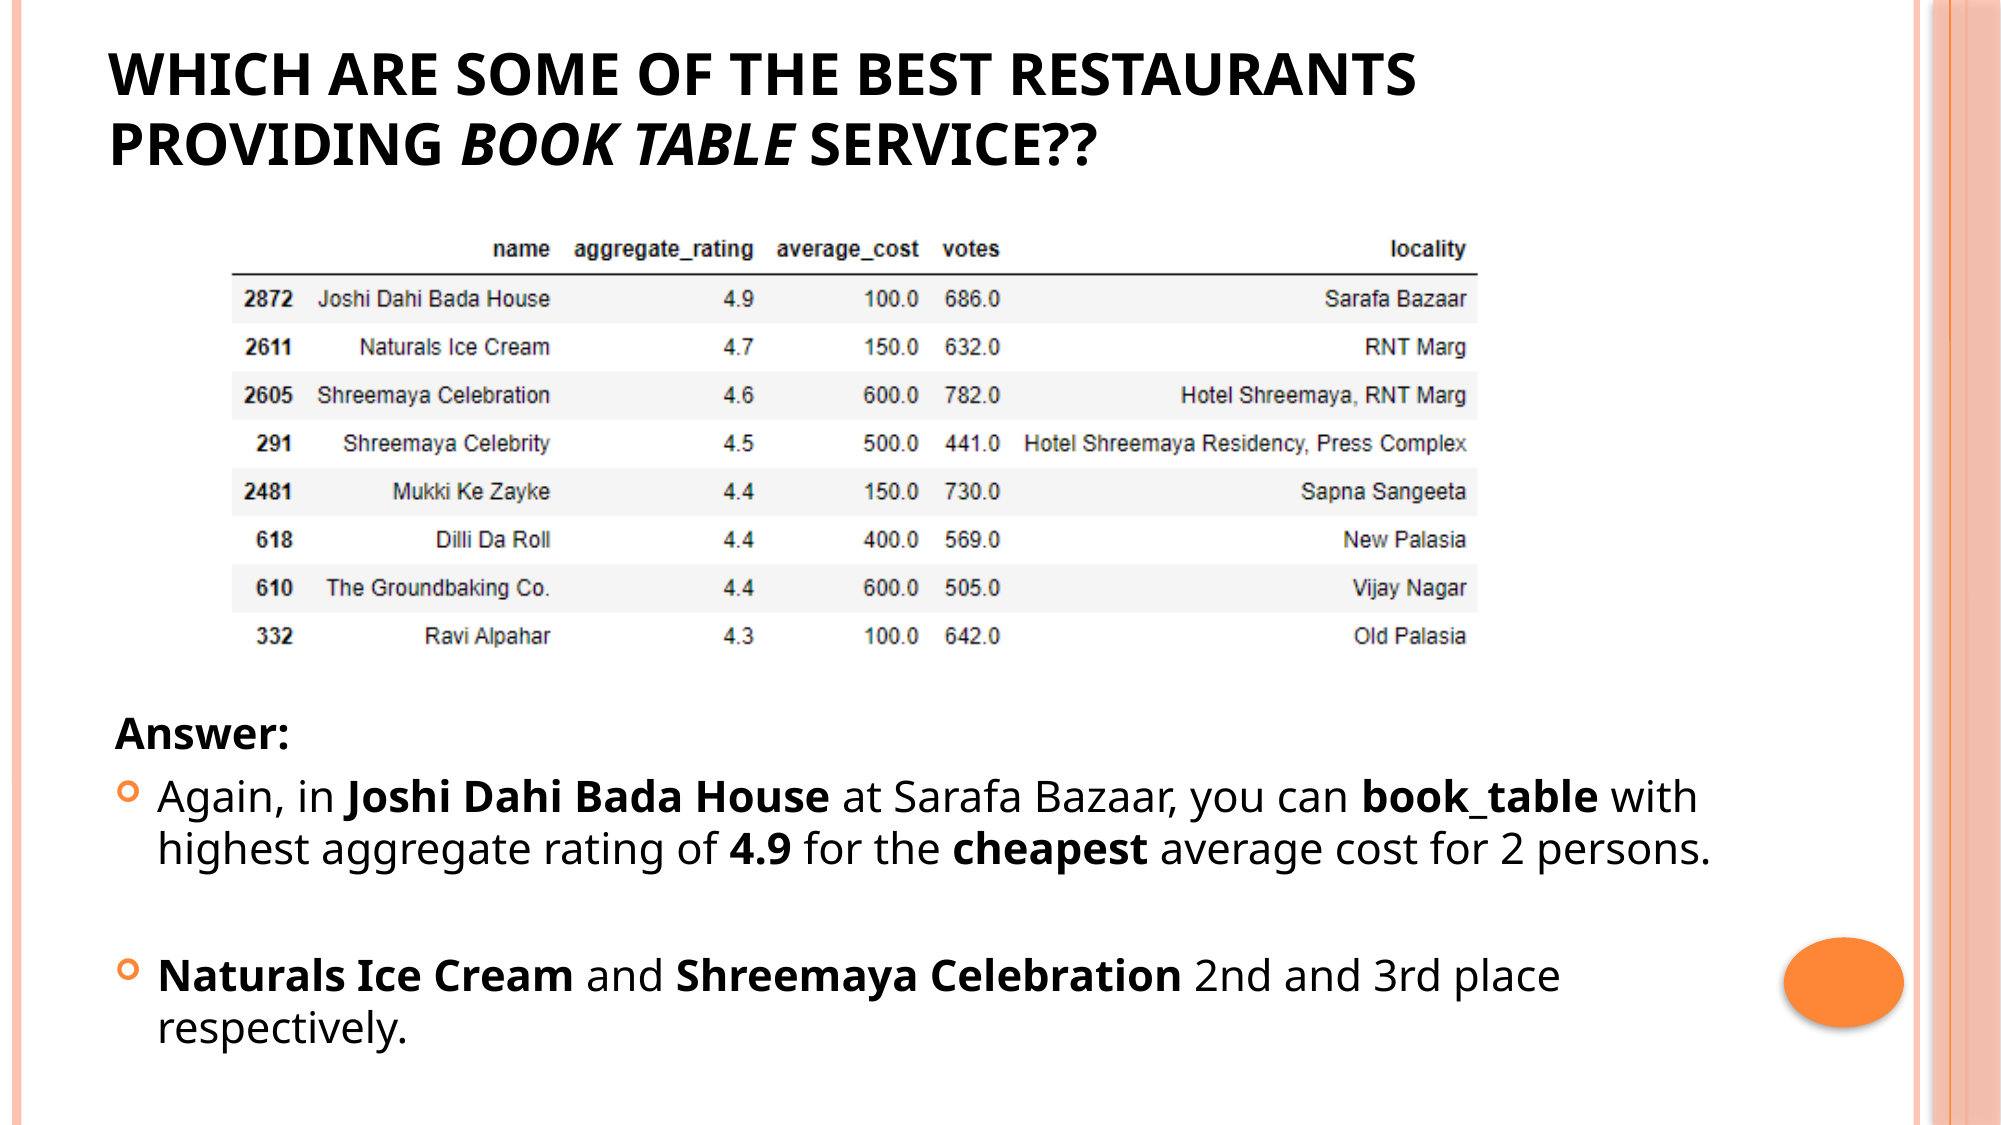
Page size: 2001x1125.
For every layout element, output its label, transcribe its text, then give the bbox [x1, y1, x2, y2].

list Answer: Again, in Joshi Dahi Bada House at Sarafa Bazaar, you can book_table with highest aggregate rating of 4.9 for the cheapest average cost for 2 persons. Naturals Ice Cream and Shreemaya Celebration 2nd and 3rd place respectively. [99, 698, 1734, 1062]
title Which are some of the best restaurants providing book table service?? [94, 22, 1776, 185]
picture [212, 233, 1518, 688]
